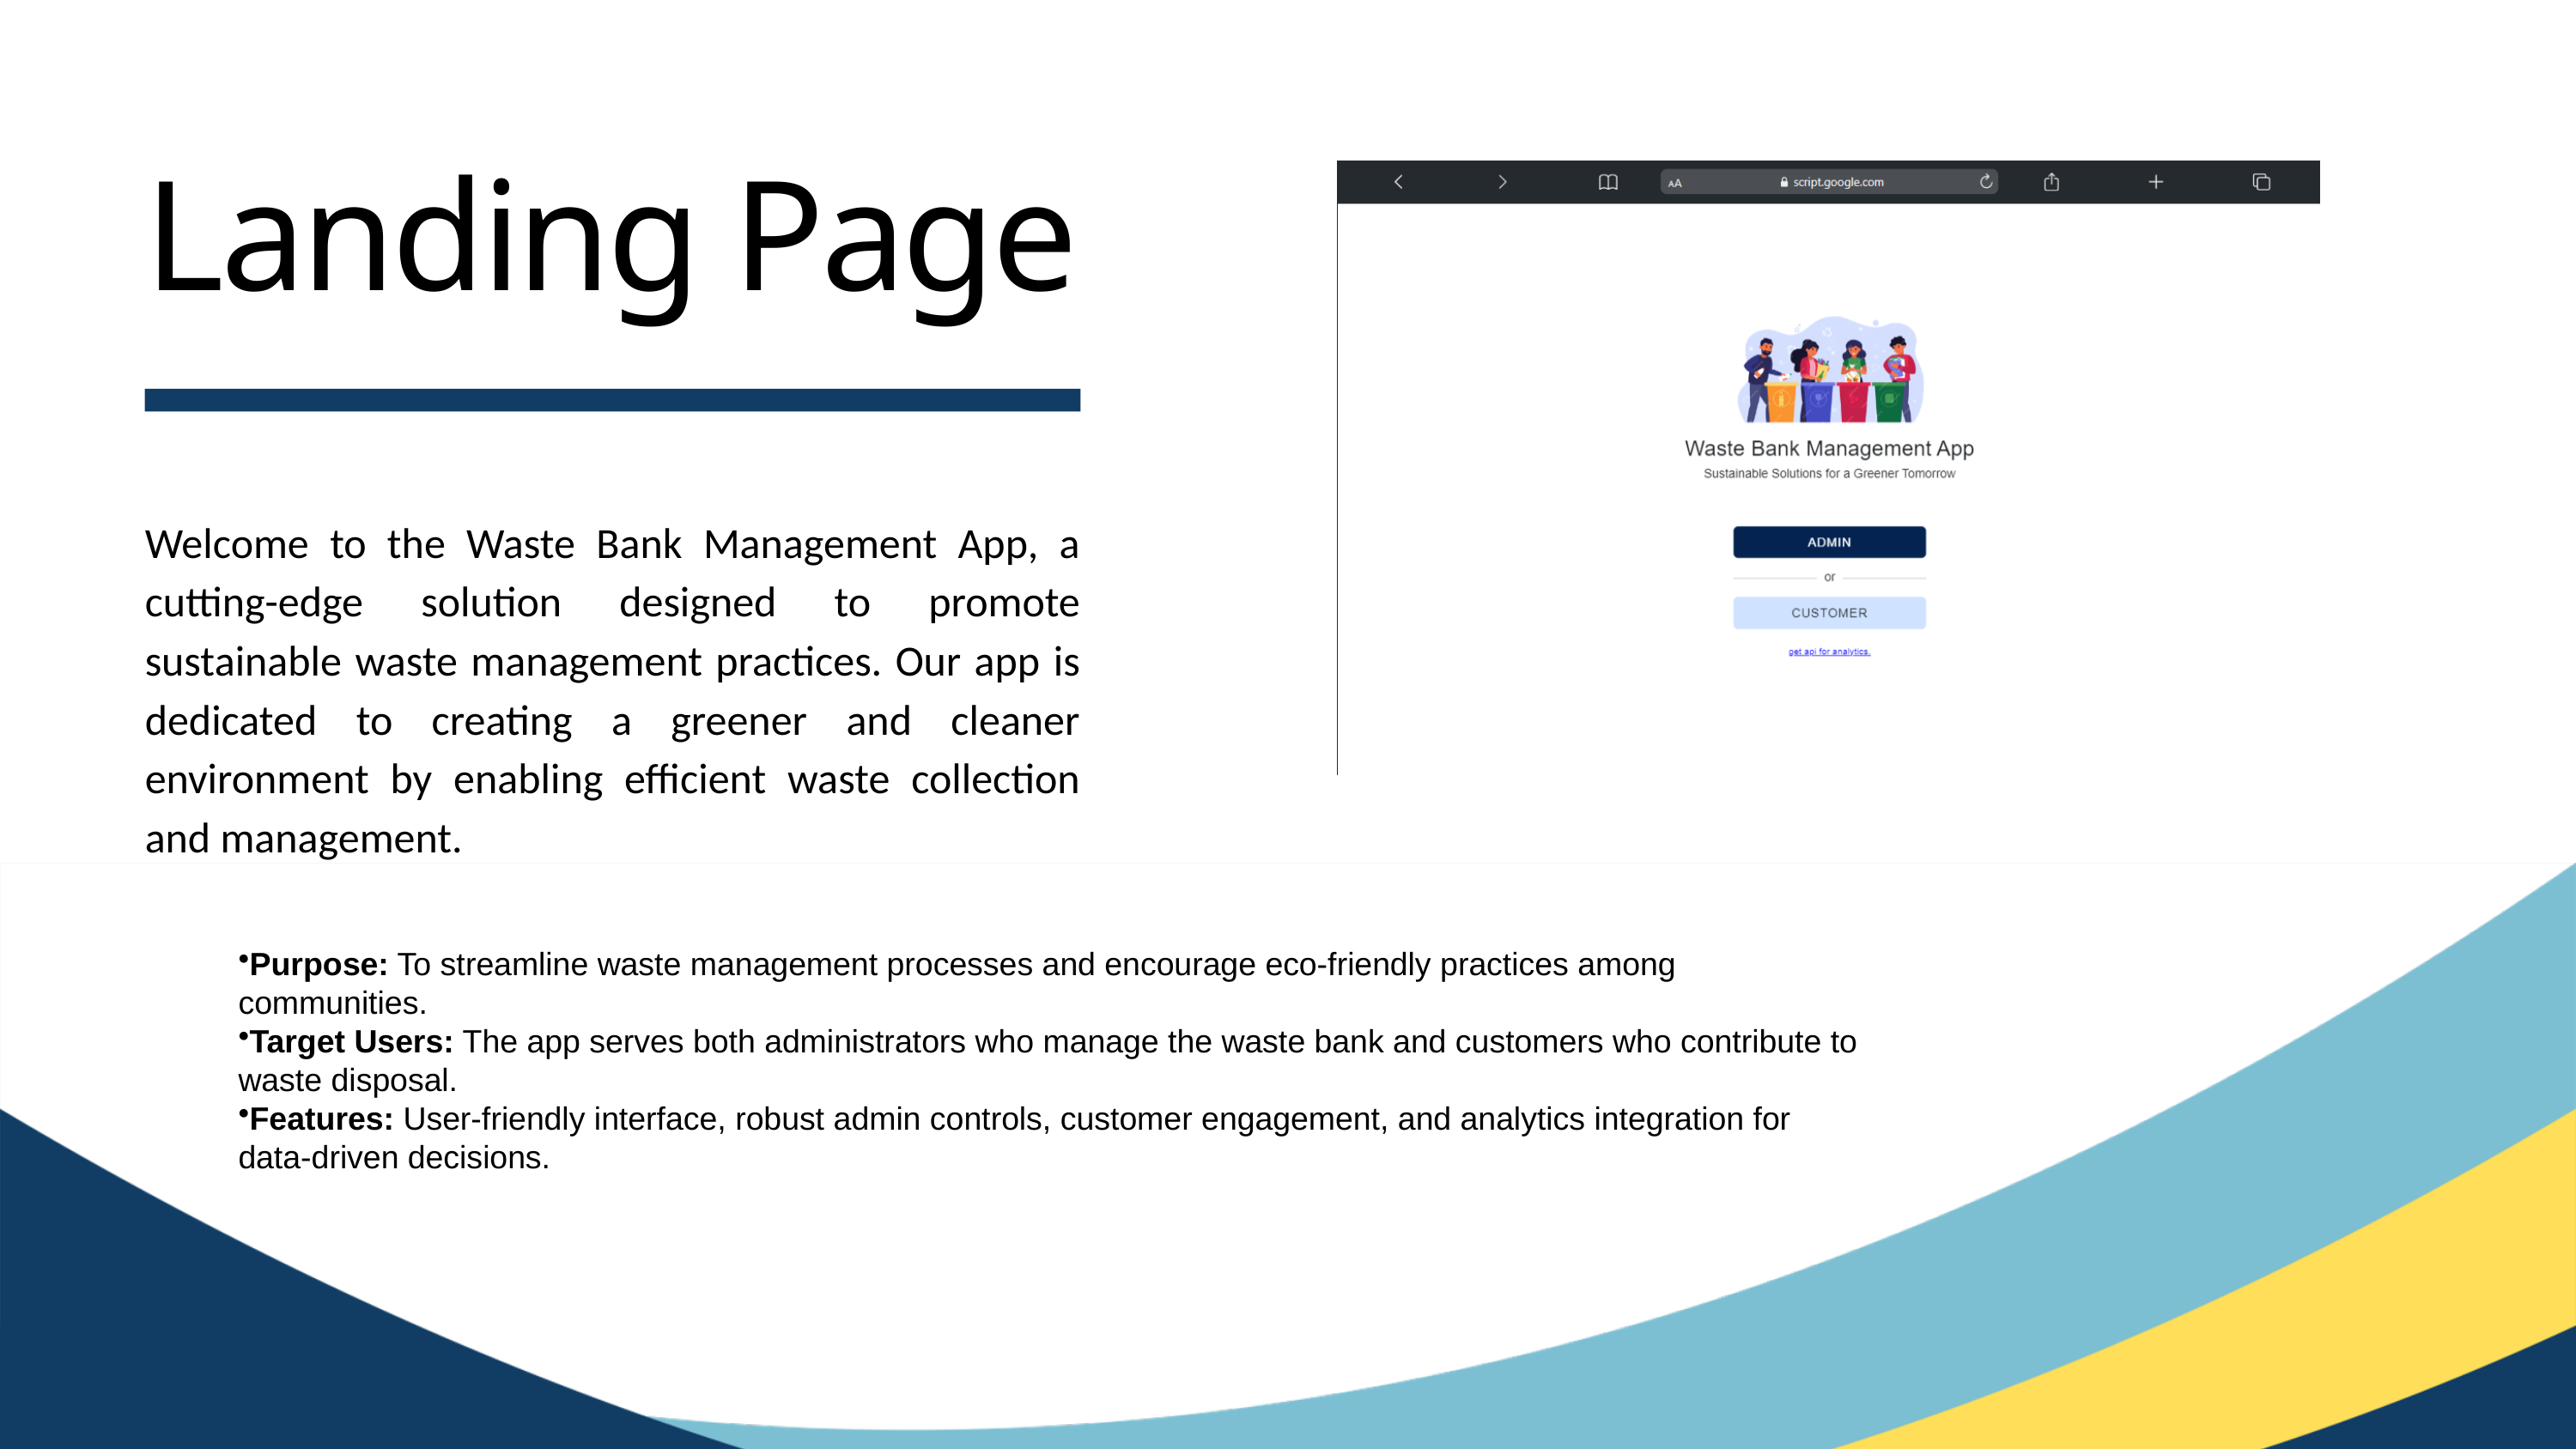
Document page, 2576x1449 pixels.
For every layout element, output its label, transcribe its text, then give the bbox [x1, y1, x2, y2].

text_box Welcome to the Waste Bank Management App, a cutting-edge solution designed to promote sustainable waste management practices. Our app is dedicated to creating a greener and cleaner environment by enabling efficient waste collection and management. [144, 507, 1081, 862]
text_box Landing Page [144, 161, 1081, 321]
text_box [0, 863, 2576, 1449]
picture [1336, 161, 2320, 775]
text_box Purpose: To streamline waste management processes and encourage eco-friendly practices among communities. Target Users: The app serves both administrators who manage the waste bank and customers who contribute to waste disposal. Features: User-friendly interface, robust admin controls, customer engagement, and analytics integration for data-driven decisions. [225, 937, 1879, 1182]
